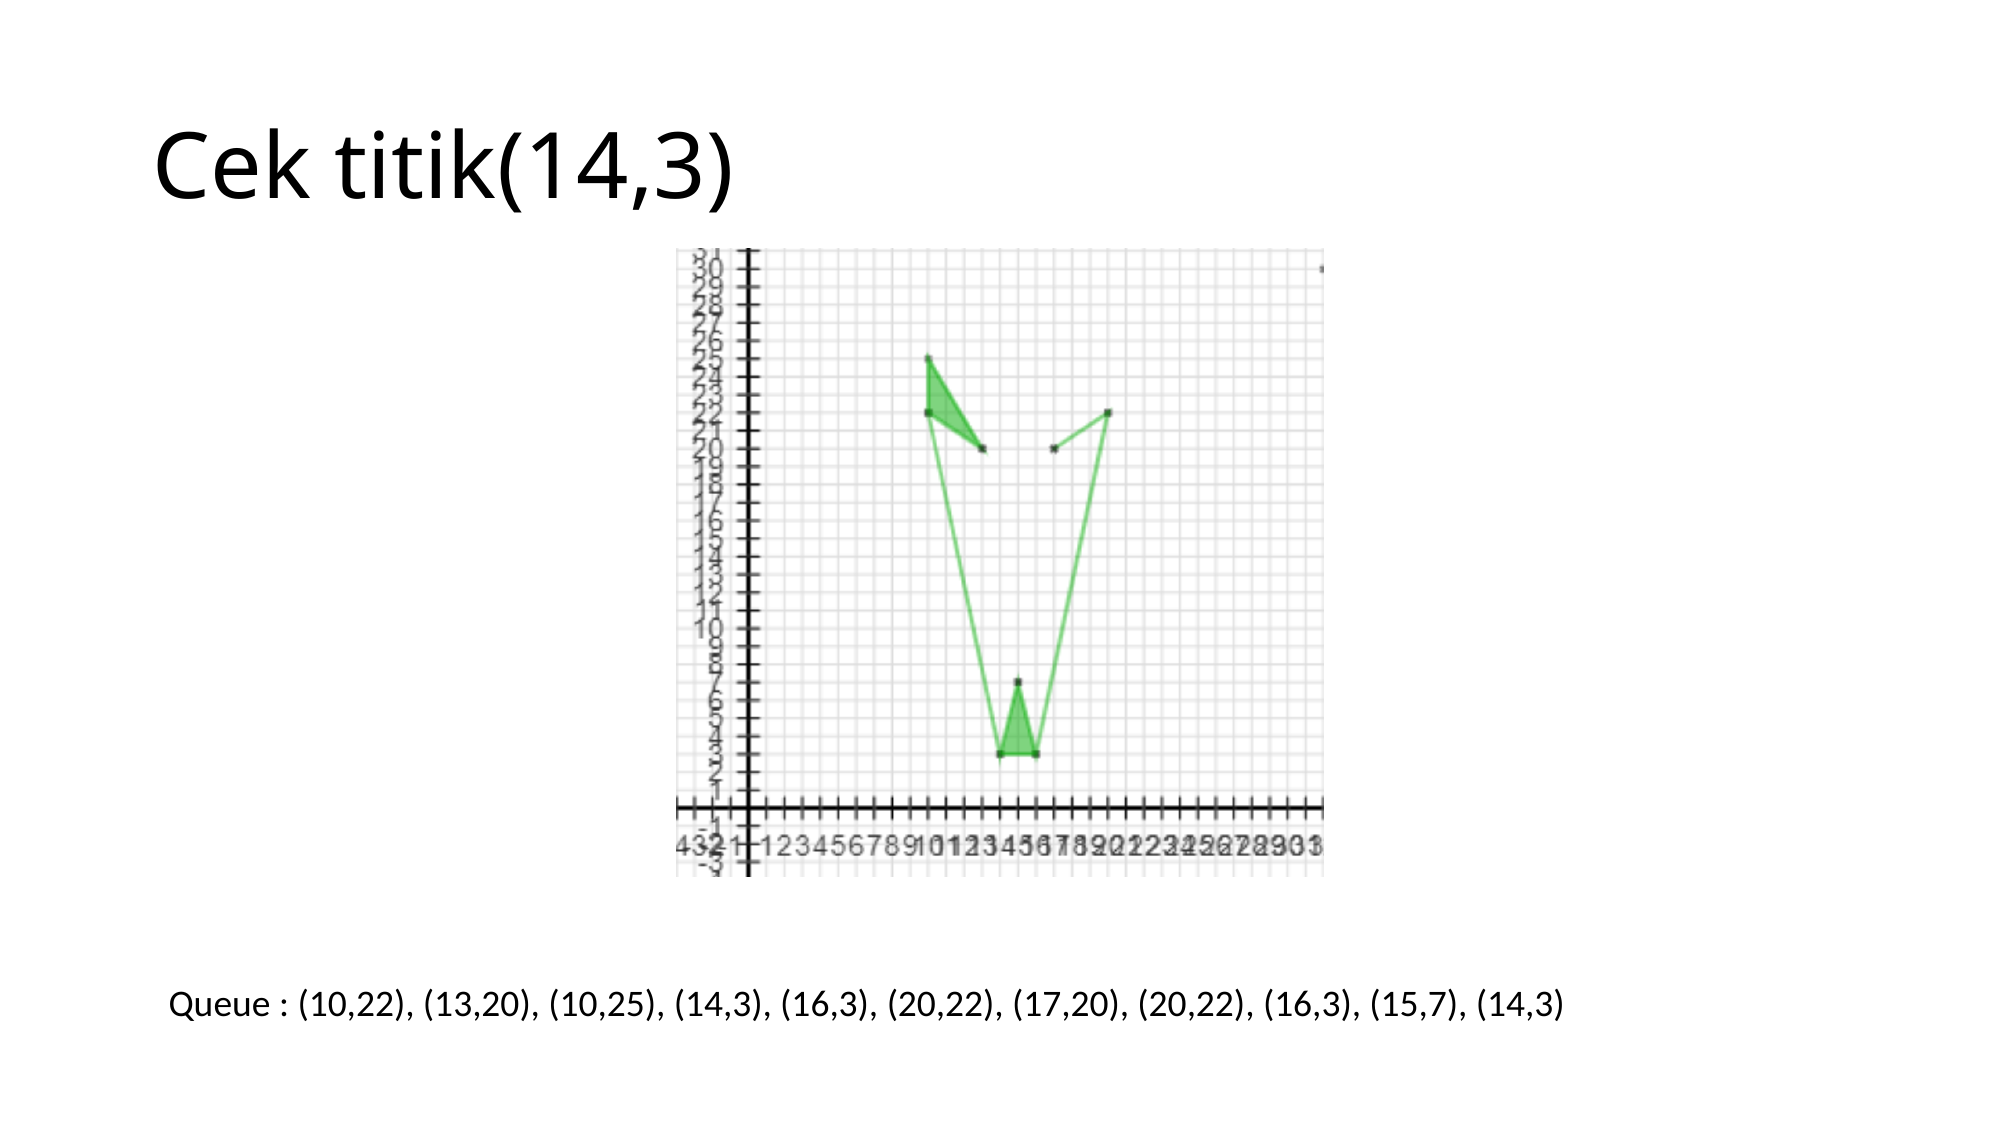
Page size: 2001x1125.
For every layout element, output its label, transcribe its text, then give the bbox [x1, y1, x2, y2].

title Cek titik(14,3) [137, 59, 1863, 278]
text_box Queue : (10,22), (13,20), (10,25), (14,3), (16,3), (20,22), (17,20), (20,22), (16,3), (15,7), (14,3) [153, 971, 1590, 1077]
picture [676, 248, 1324, 877]
